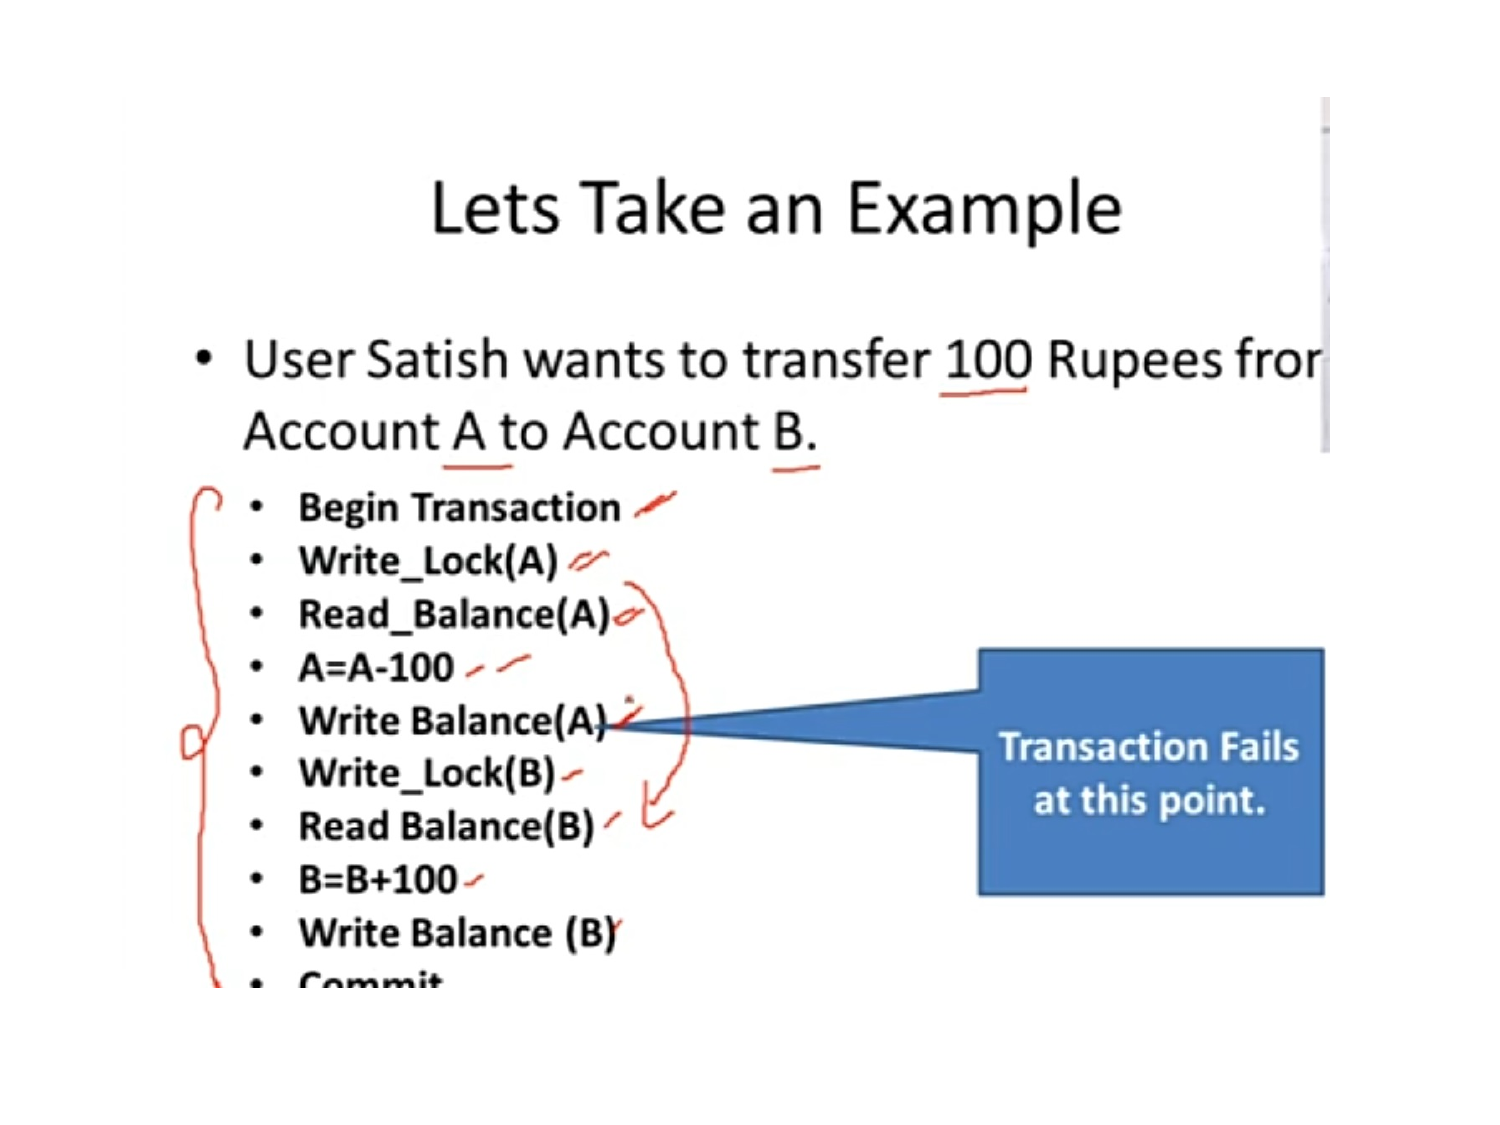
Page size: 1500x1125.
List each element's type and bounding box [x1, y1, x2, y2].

picture [120, 97, 1330, 988]
